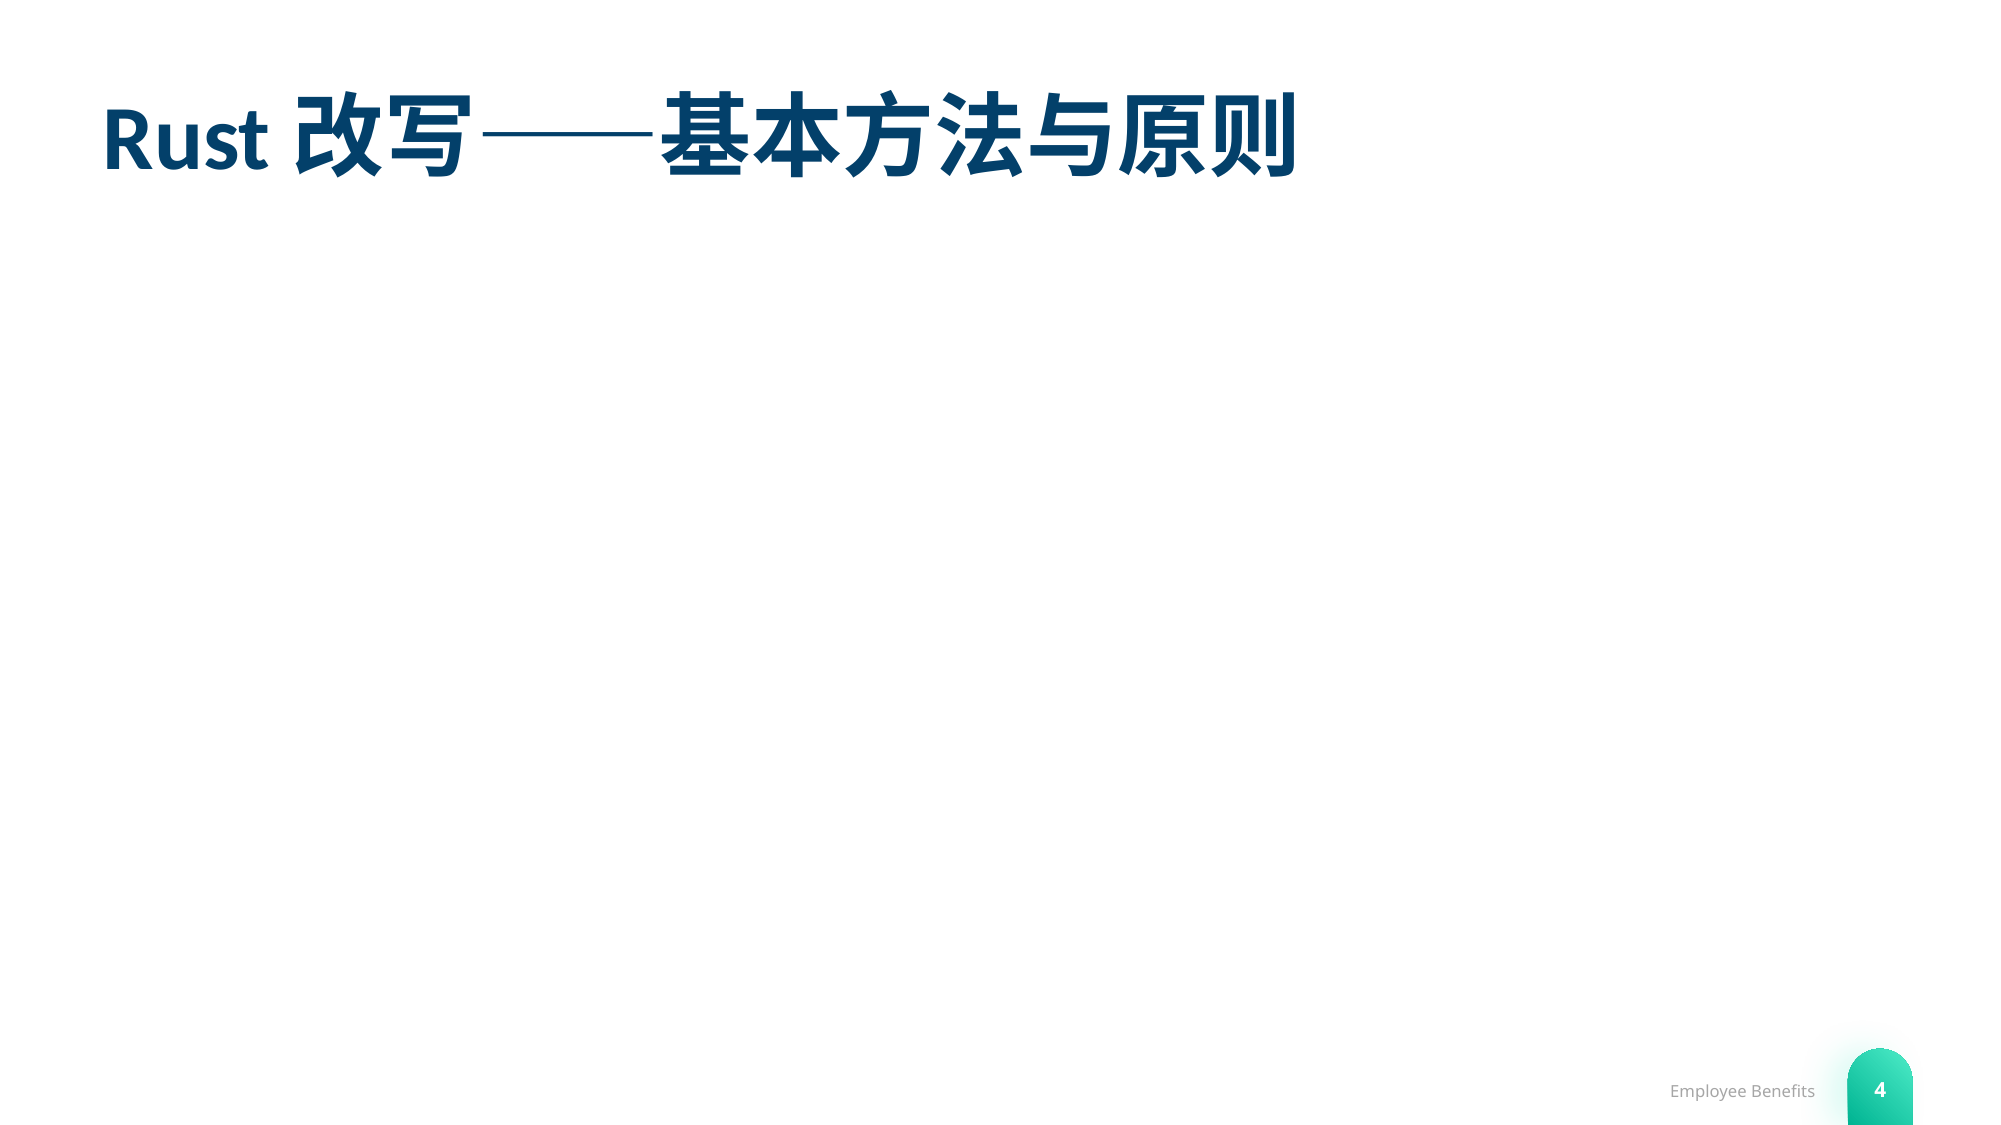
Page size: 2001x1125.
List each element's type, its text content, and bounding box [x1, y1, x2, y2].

title Rust改写——基本方法与原则 [87, 66, 1913, 213]
